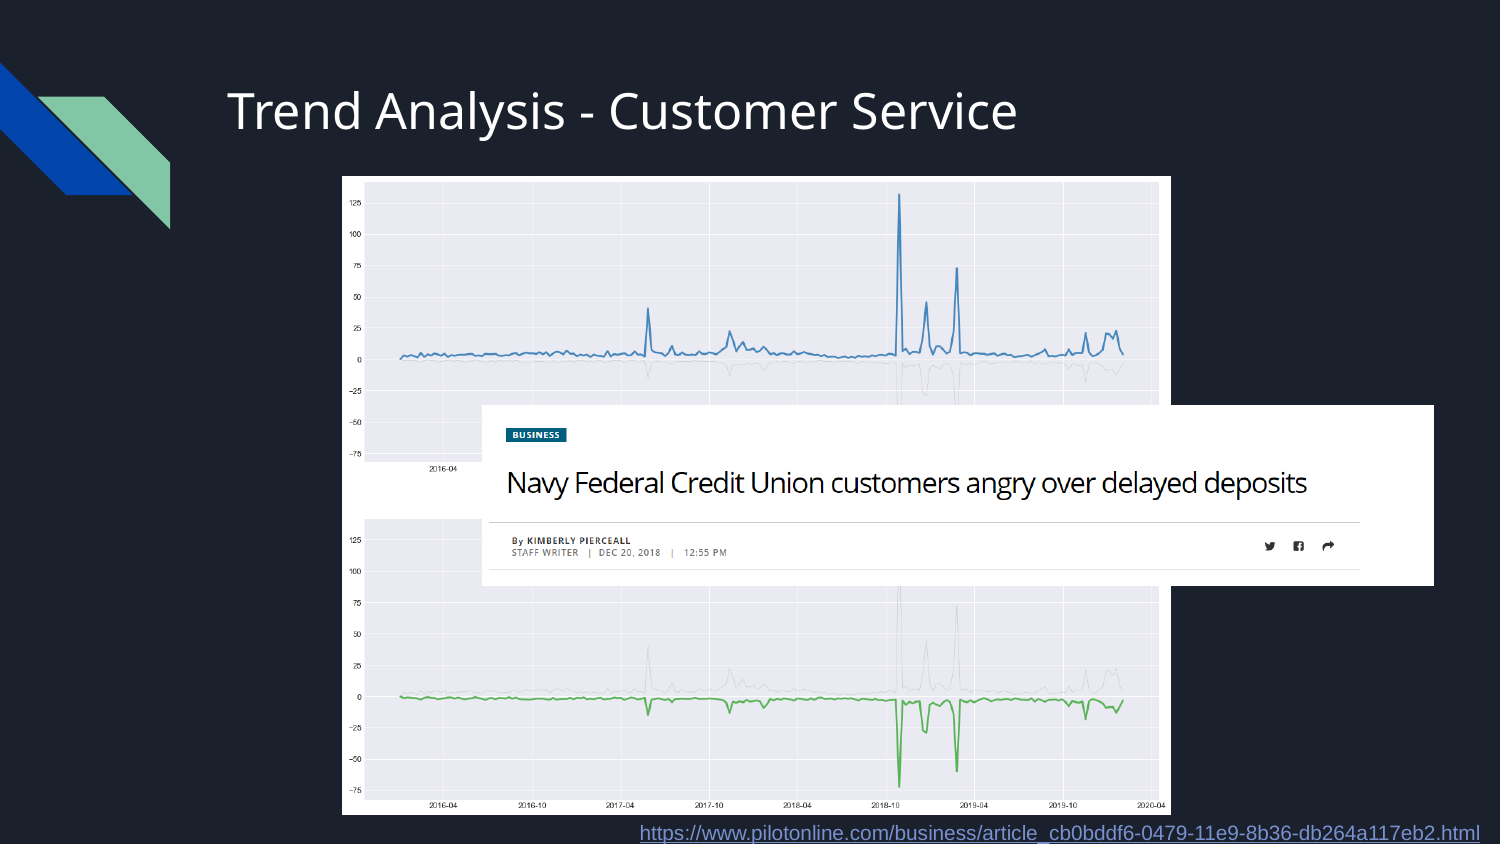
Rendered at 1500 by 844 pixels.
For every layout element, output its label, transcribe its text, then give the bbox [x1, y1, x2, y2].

title Trend Analysis - Customer Service [212, 64, 1368, 215]
list https://www.pilotonline.com/business/article_cb0bddf6-0479-11e9-8b36-db264a117eb2.html [624, 800, 1500, 844]
picture [342, 176, 1435, 815]
